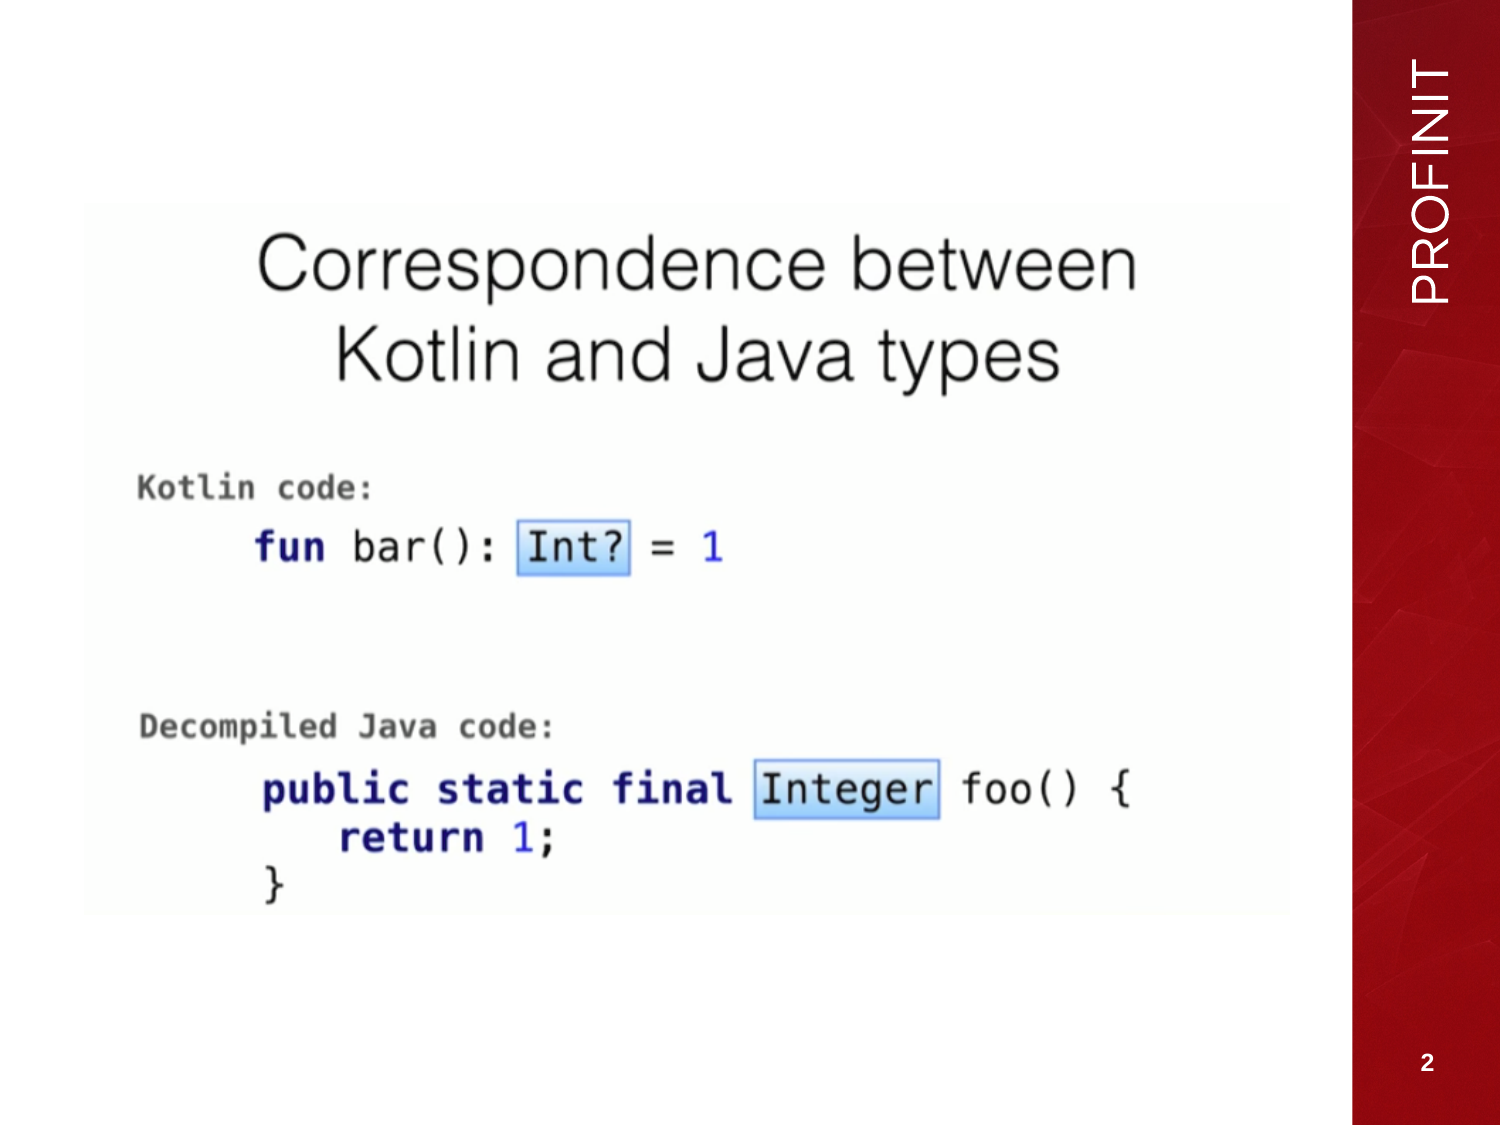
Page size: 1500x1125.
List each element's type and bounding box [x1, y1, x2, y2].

picture [83, 203, 1291, 916]
picture [1352, 0, 1500, 1125]
